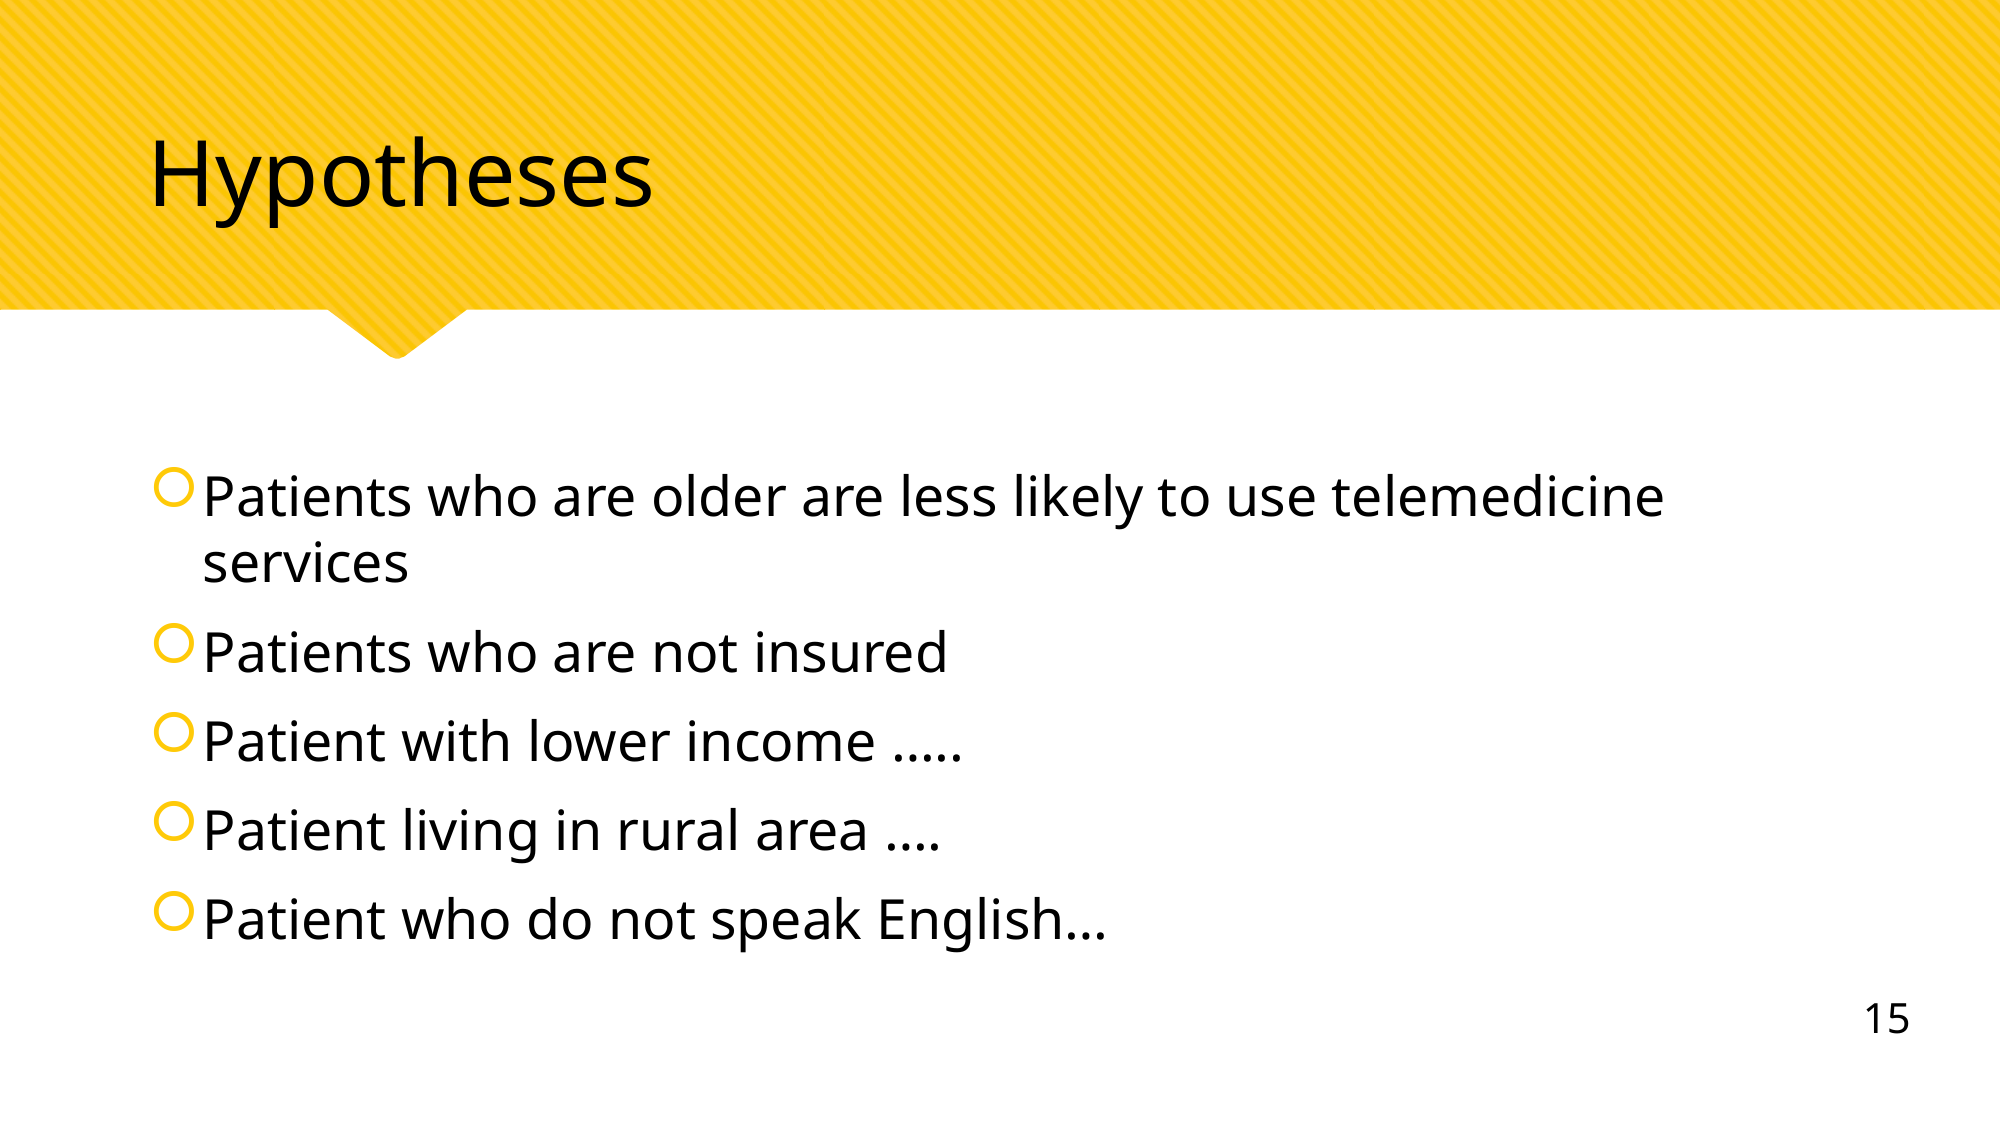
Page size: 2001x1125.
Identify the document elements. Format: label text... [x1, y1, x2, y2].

list Patients who are older are less likely to use telemedicine services Patients who are not insured Patient with lower income ….. Patient living in rural area …. Patient who do not speak English… [134, 364, 1866, 962]
title Hypotheses [132, 73, 1868, 233]
slide_number 15 [1751, 970, 1926, 1051]
